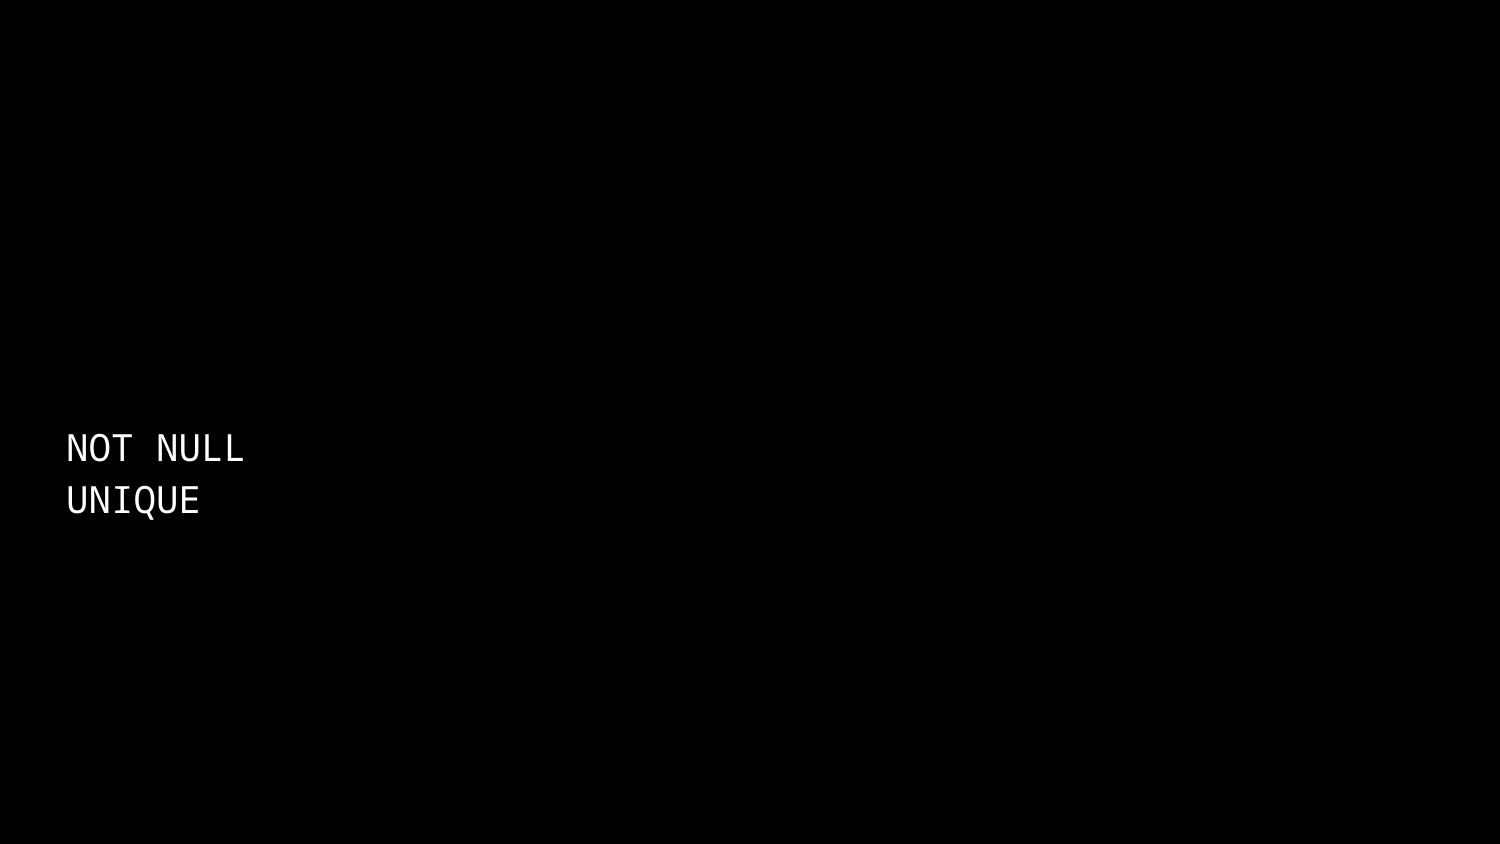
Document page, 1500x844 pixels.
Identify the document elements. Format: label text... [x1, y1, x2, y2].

list NOT NULL UNIQUE [51, 189, 1449, 750]
